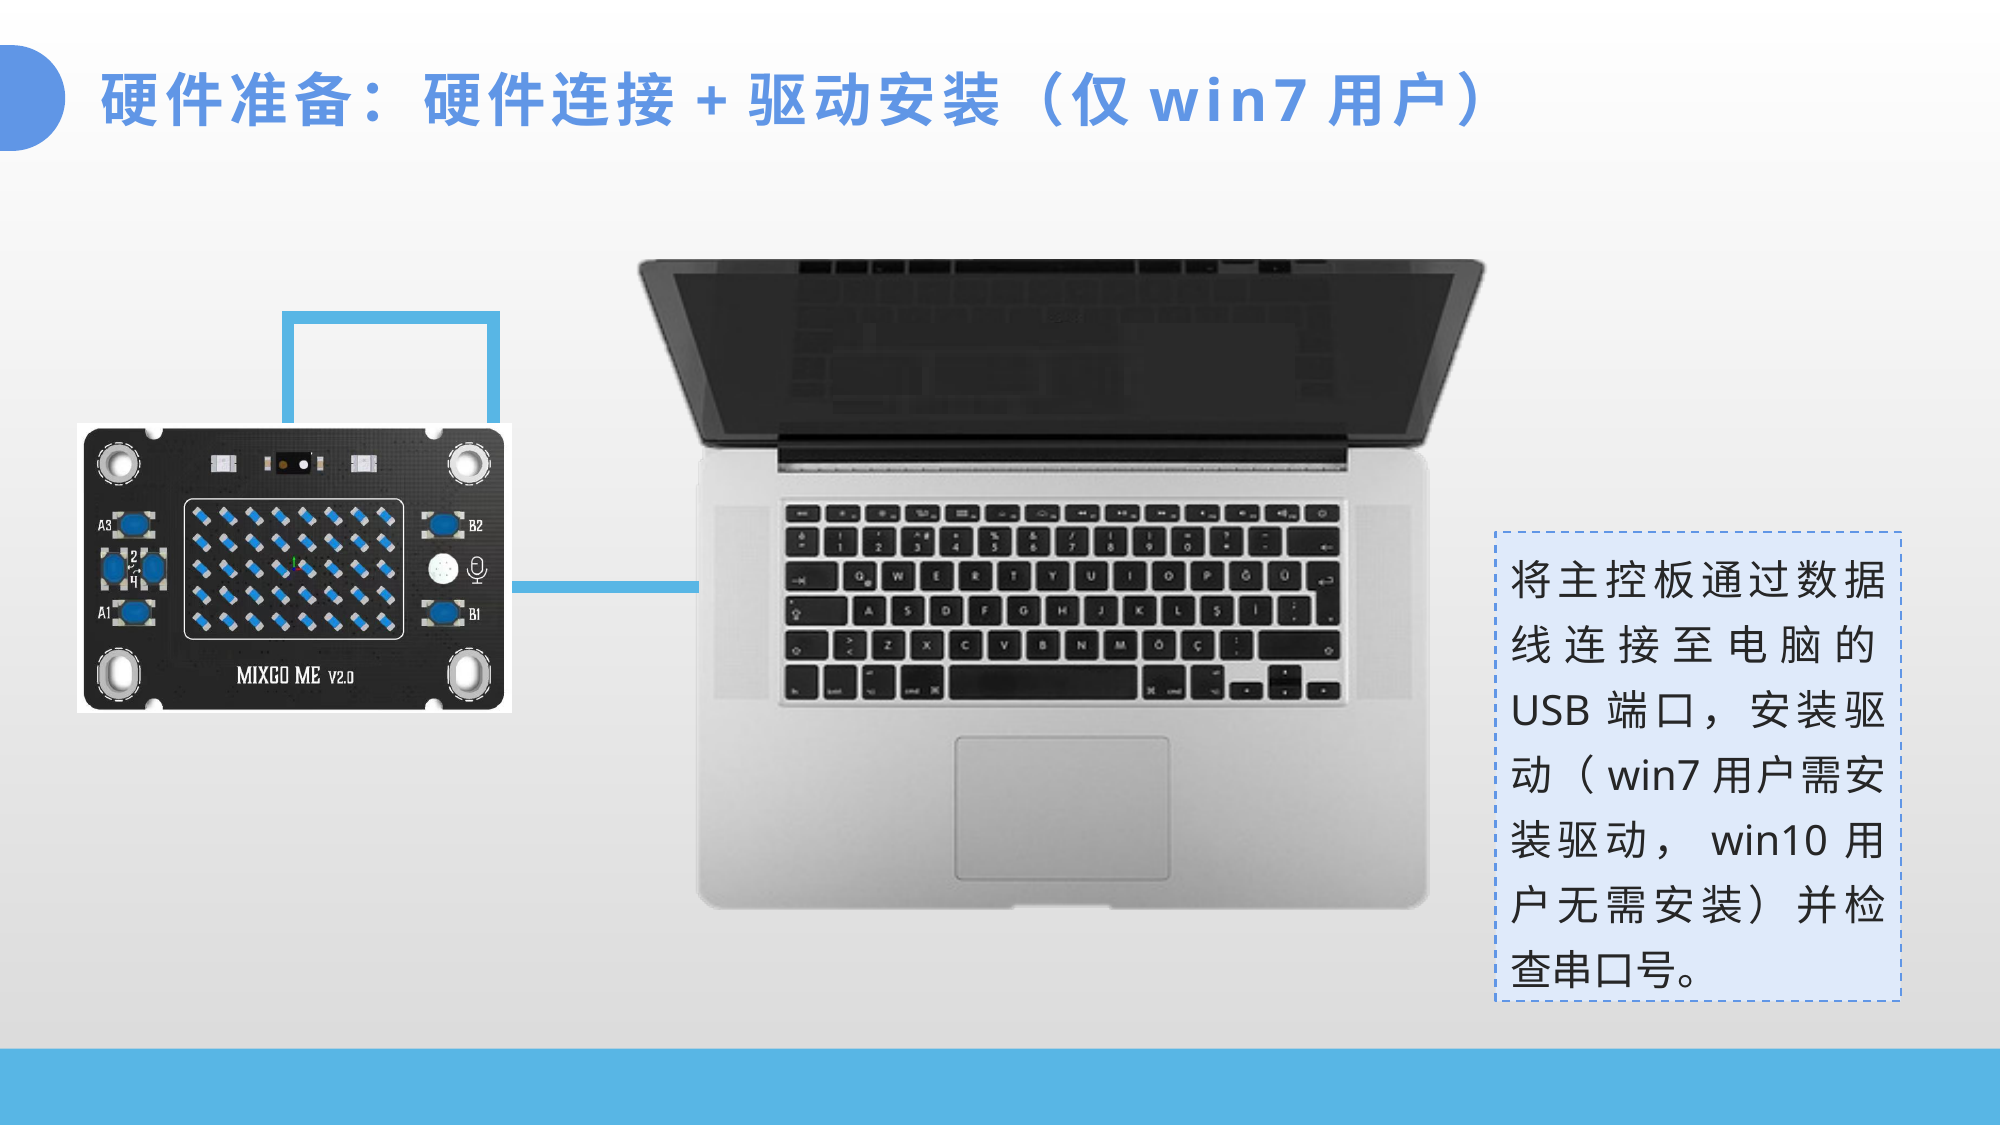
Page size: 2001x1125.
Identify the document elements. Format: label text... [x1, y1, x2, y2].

text_box 将主控板通过数据线连接至电脑的USB端口，安装驱动（win7用户需安装驱动，win10用户无需安装）并检查串口号。 [1495, 531, 1901, 1002]
title 硬件准备：硬件连接+驱动安装（仅win7用户） [86, 45, 1901, 151]
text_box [288, 259, 1489, 910]
picture [77, 423, 512, 713]
